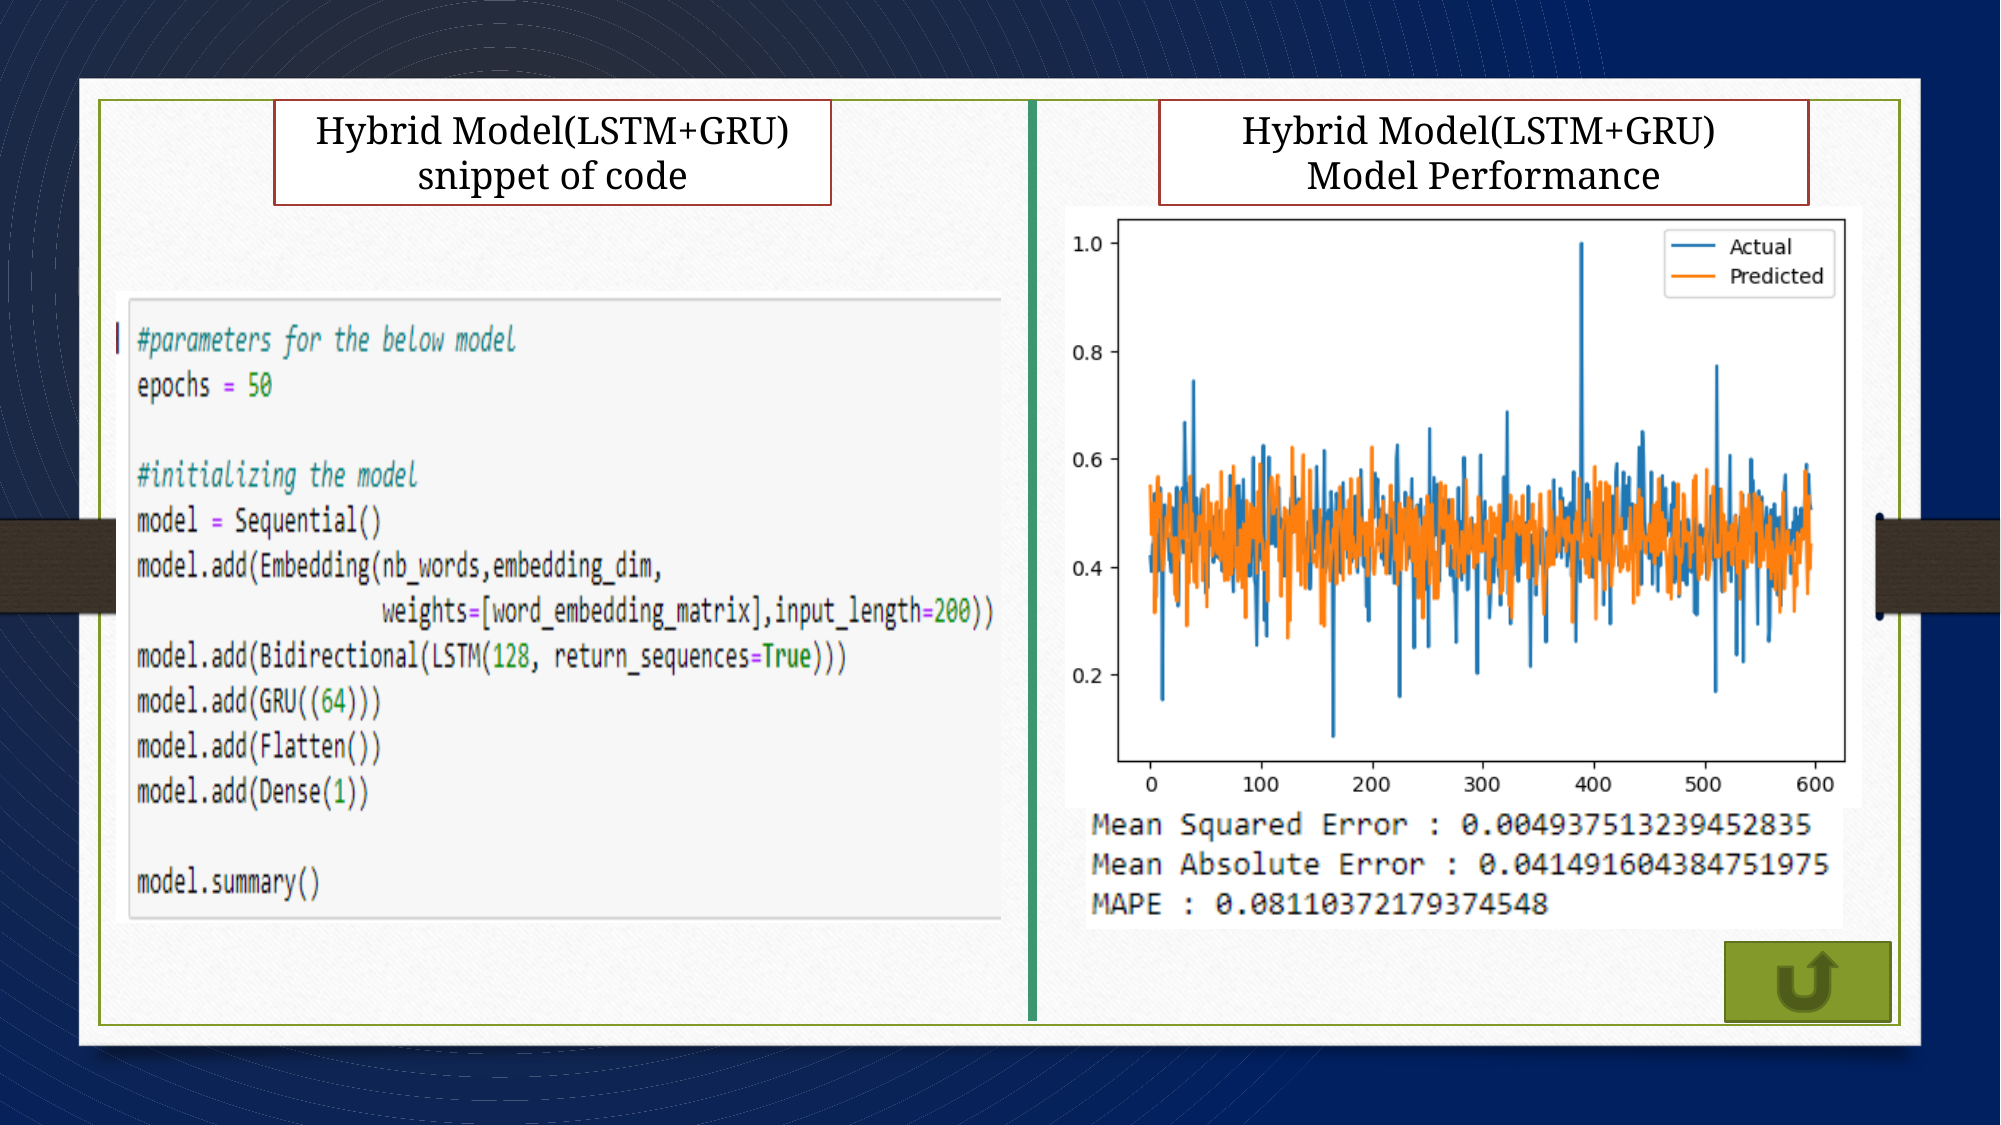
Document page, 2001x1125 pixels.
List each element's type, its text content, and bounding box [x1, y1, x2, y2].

text_box Hybrid Model(LSTM+GRU) Model Performance [1158, 99, 1810, 206]
picture [0, 0, 2001, 1125]
text_box [1724, 941, 1892, 1023]
text_box Hybrid Model(LSTM+GRU) snippet of code [273, 99, 832, 206]
